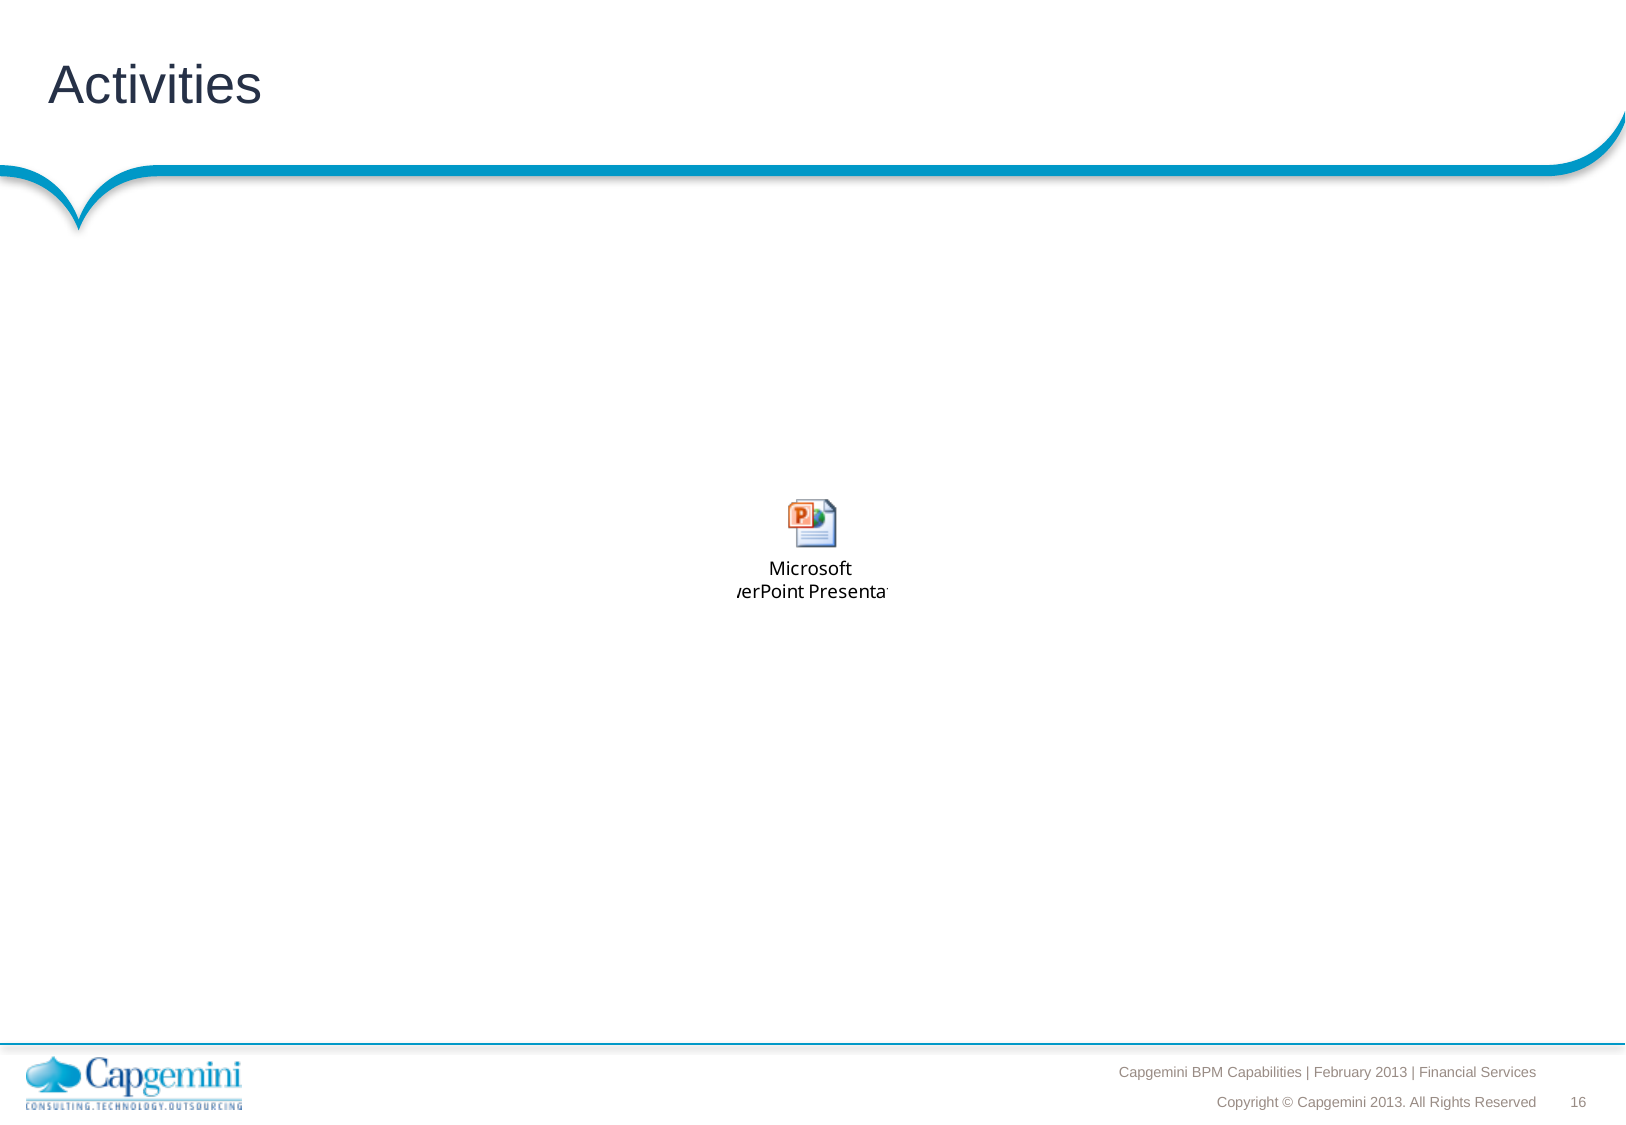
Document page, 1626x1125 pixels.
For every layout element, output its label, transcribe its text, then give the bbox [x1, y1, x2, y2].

picture [26, 1056, 242, 1110]
title Activities [0, 0, 1625, 165]
text_box [74, 243, 1425, 607]
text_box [737, 498, 888, 626]
